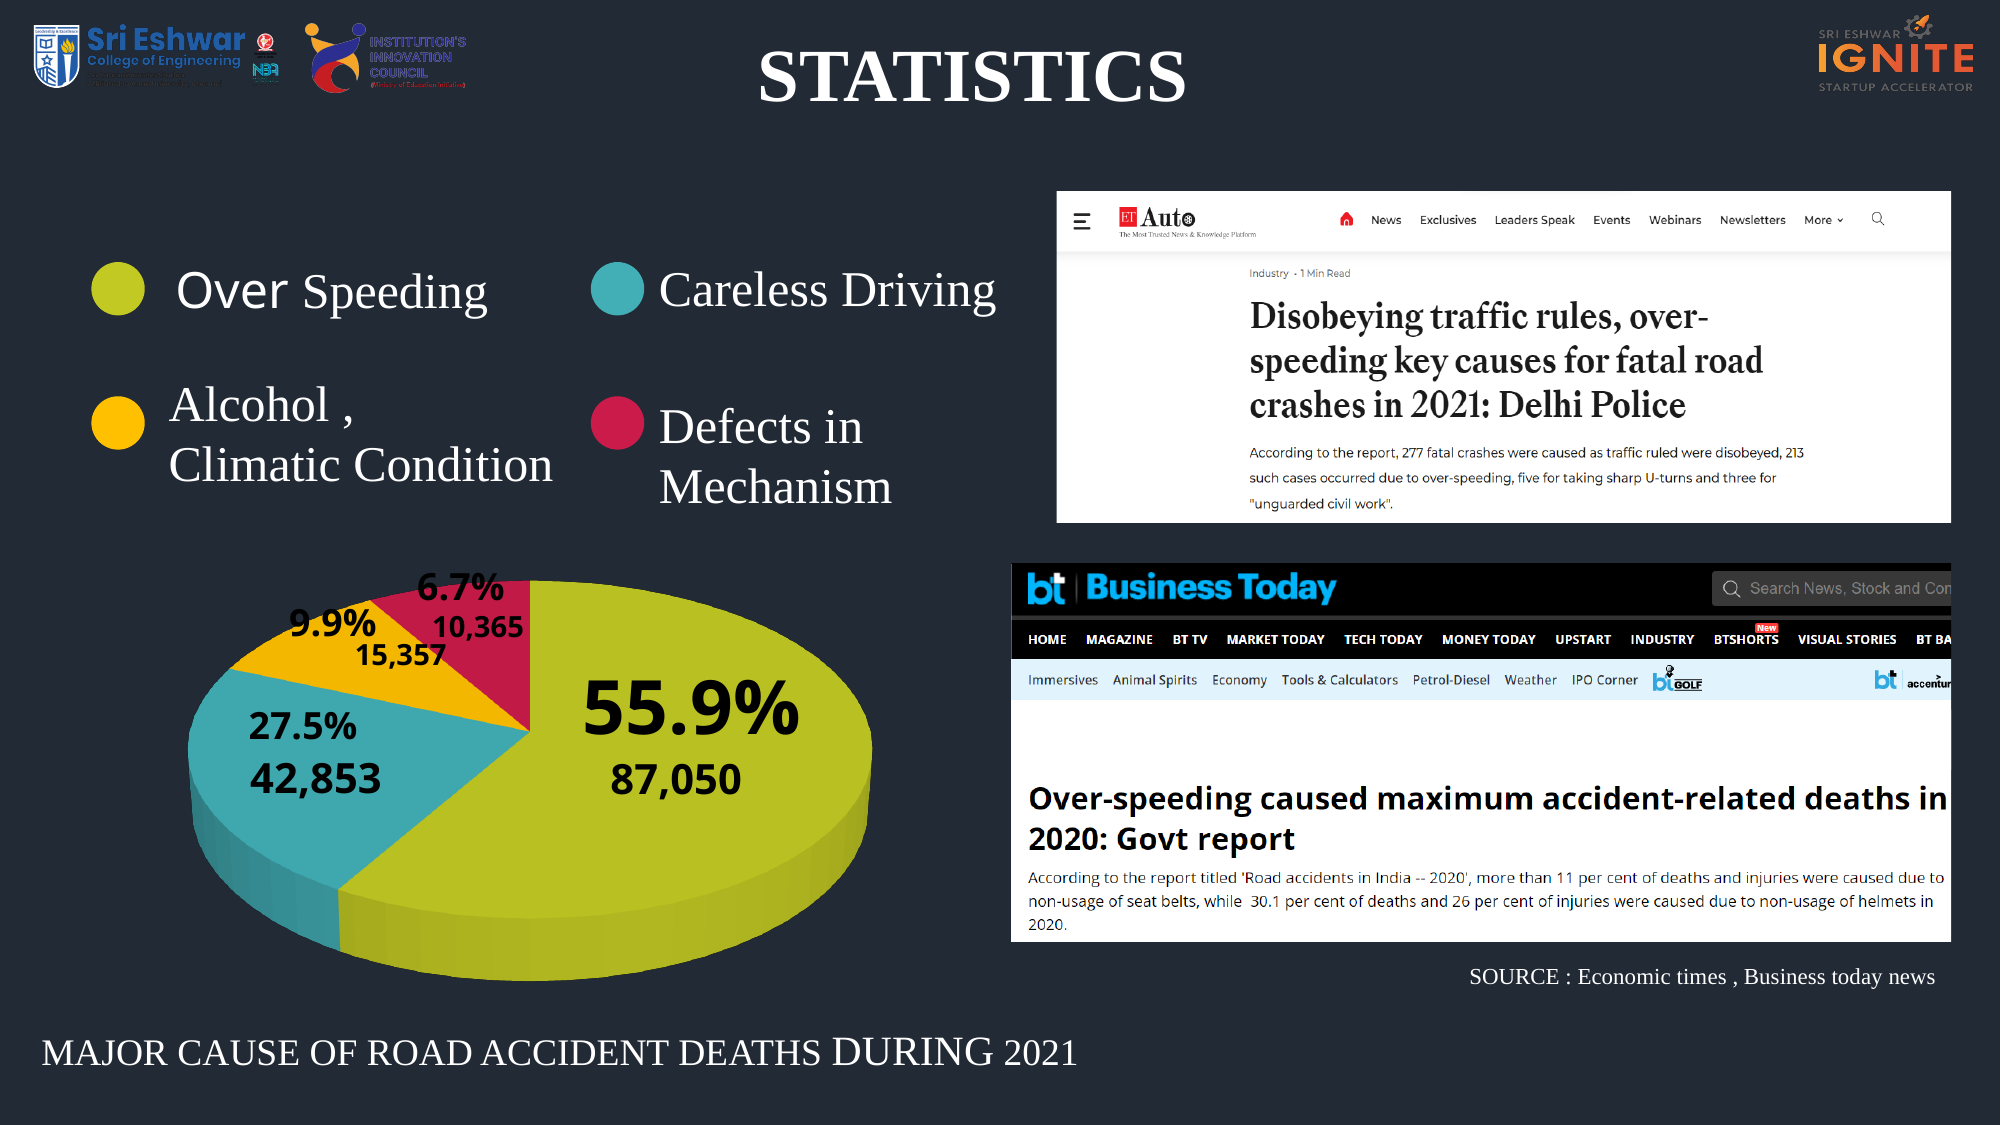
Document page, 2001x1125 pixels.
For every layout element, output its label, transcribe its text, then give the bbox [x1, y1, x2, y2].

text_box MAJOR CAUSE OF ROAD ACCIDENT DEATHS DURING 2021 [26, 1016, 1156, 1082]
text_box [597, 395, 644, 451]
picture [31, 22, 281, 90]
text_box Alcohol , Climatic Condition [153, 364, 597, 500]
chart [124, 517, 932, 1045]
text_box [1011, 191, 2000, 998]
text_box Defects in Mechanism [644, 385, 1011, 521]
text_box STATISTICS [743, 18, 1257, 124]
text_box Over Speeding [160, 250, 523, 326]
text_box [90, 395, 146, 451]
text_box [90, 260, 146, 317]
picture [304, 22, 468, 94]
text_box Careless Driving [644, 249, 1011, 325]
text_box [589, 260, 644, 317]
picture [1814, 12, 1978, 94]
